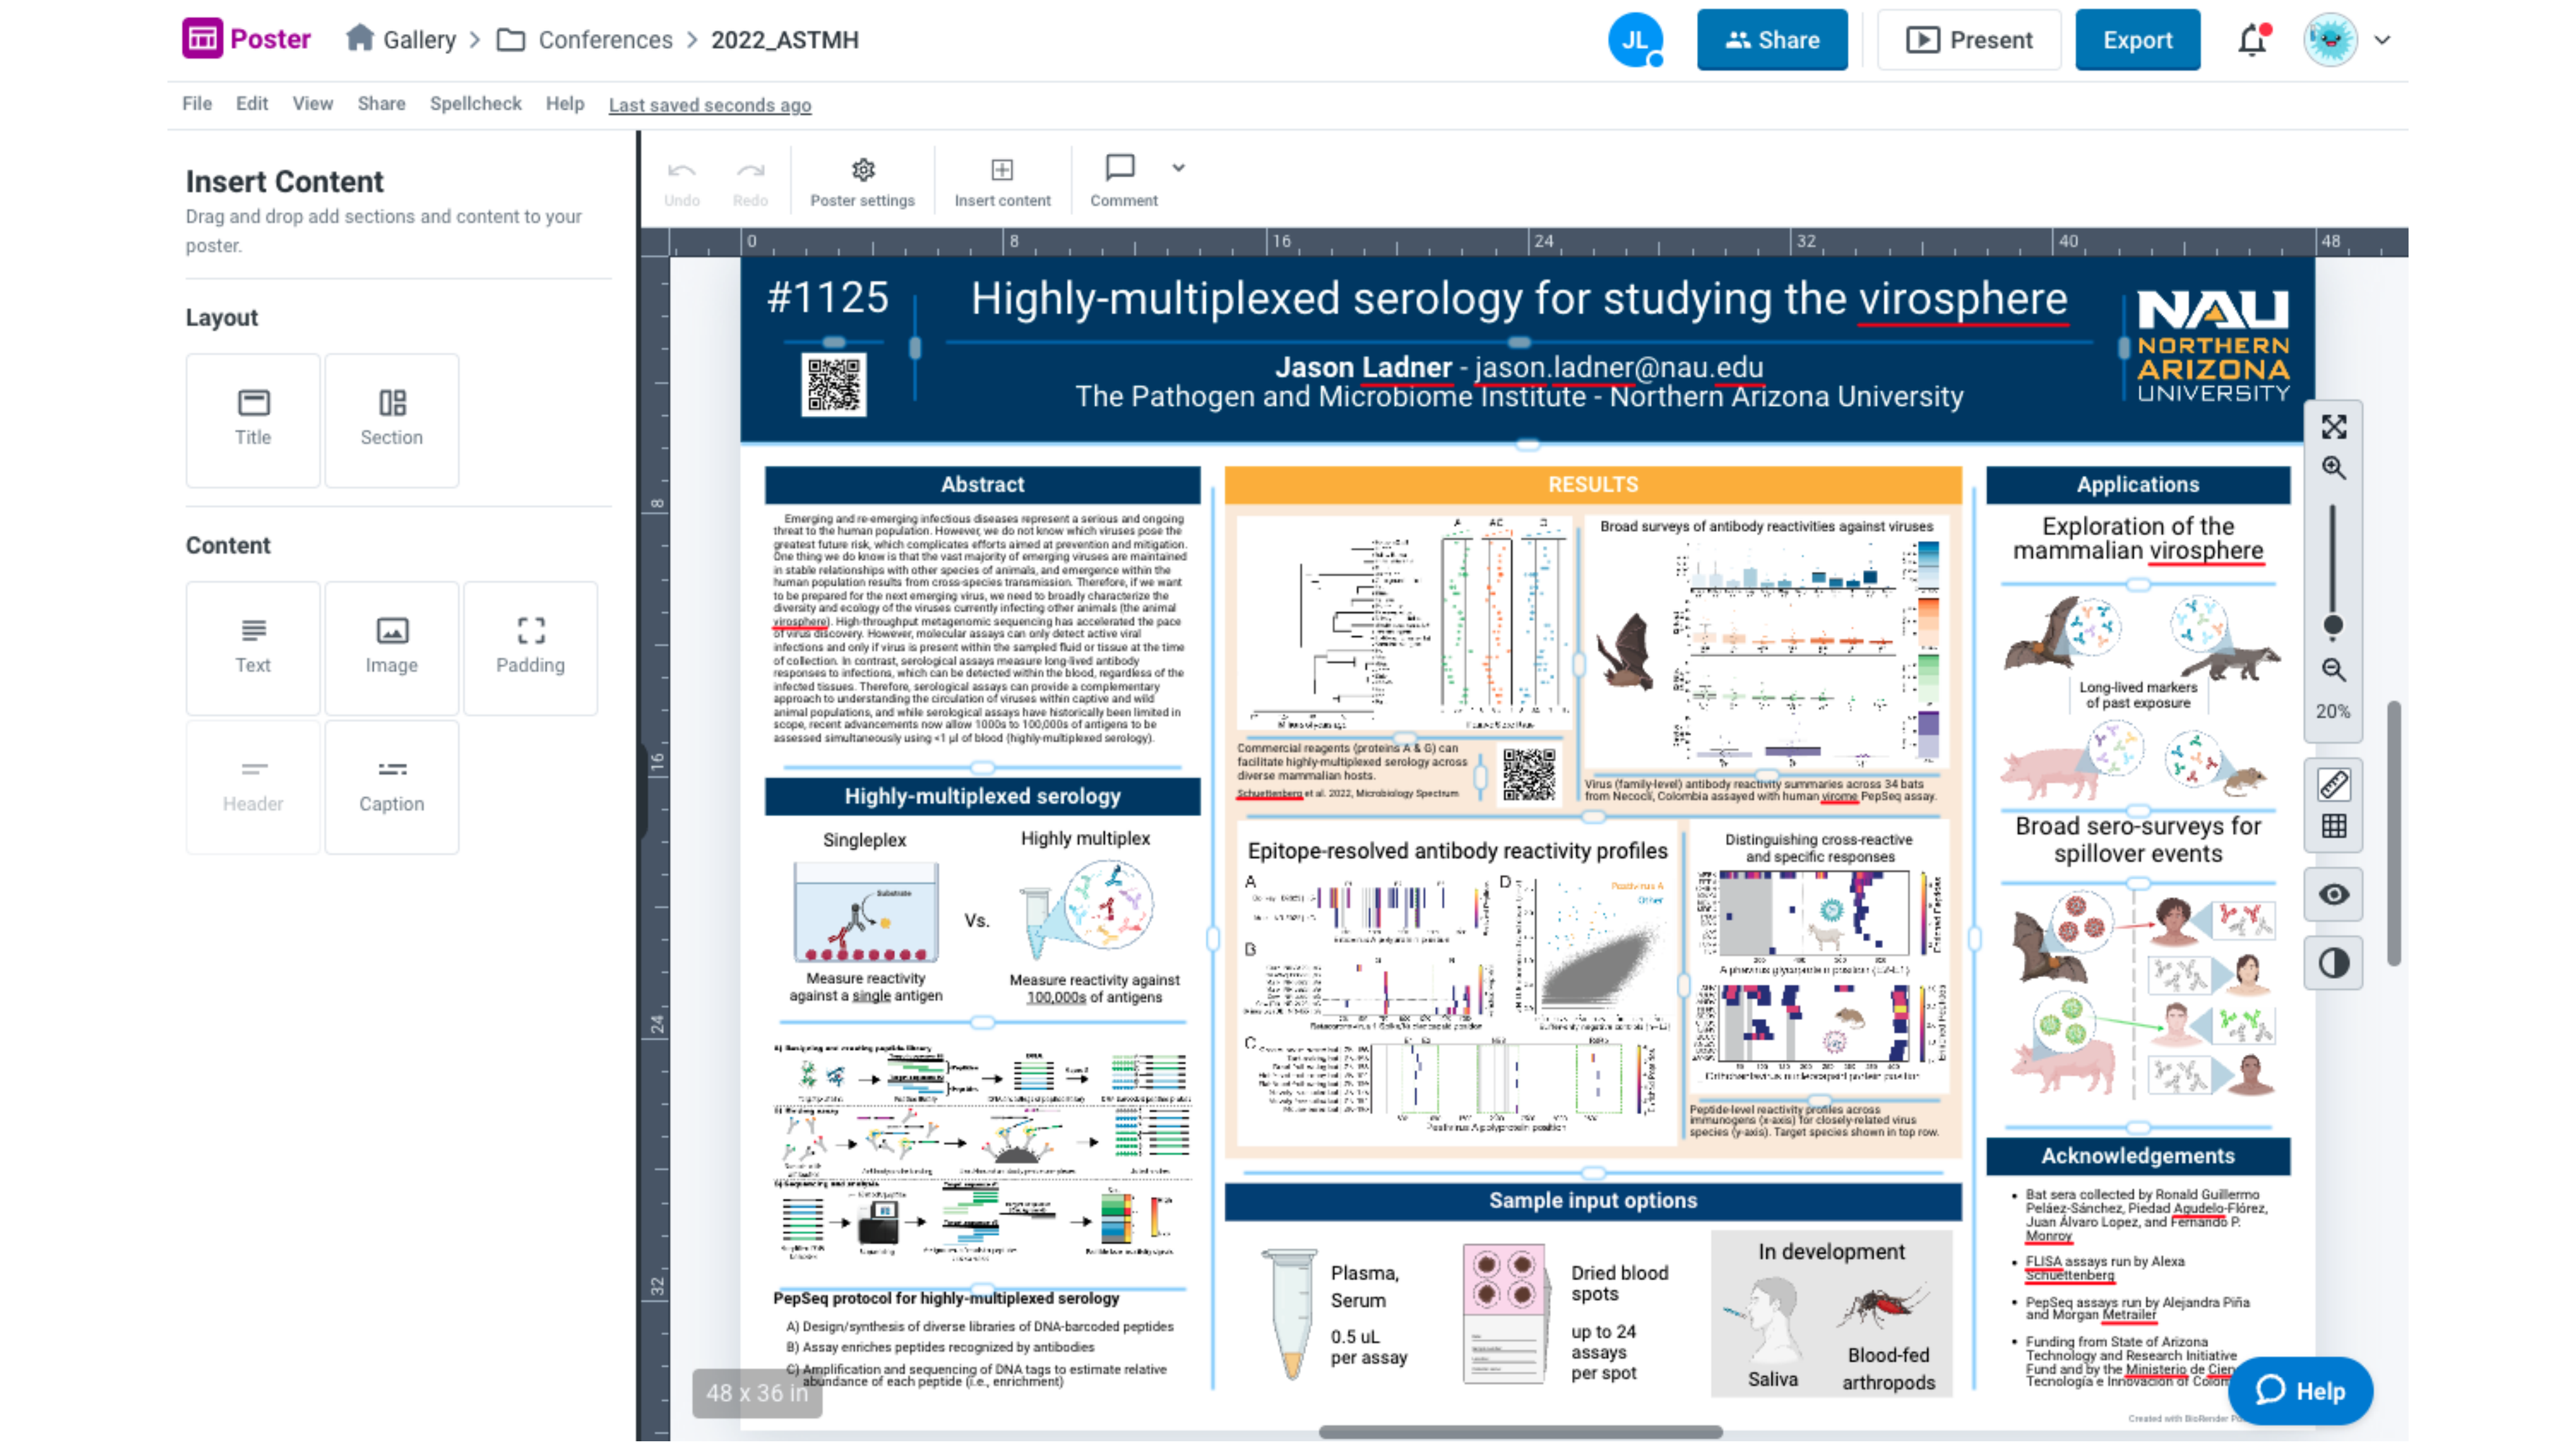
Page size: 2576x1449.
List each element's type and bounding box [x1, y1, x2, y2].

picture [167, 8, 2409, 1441]
